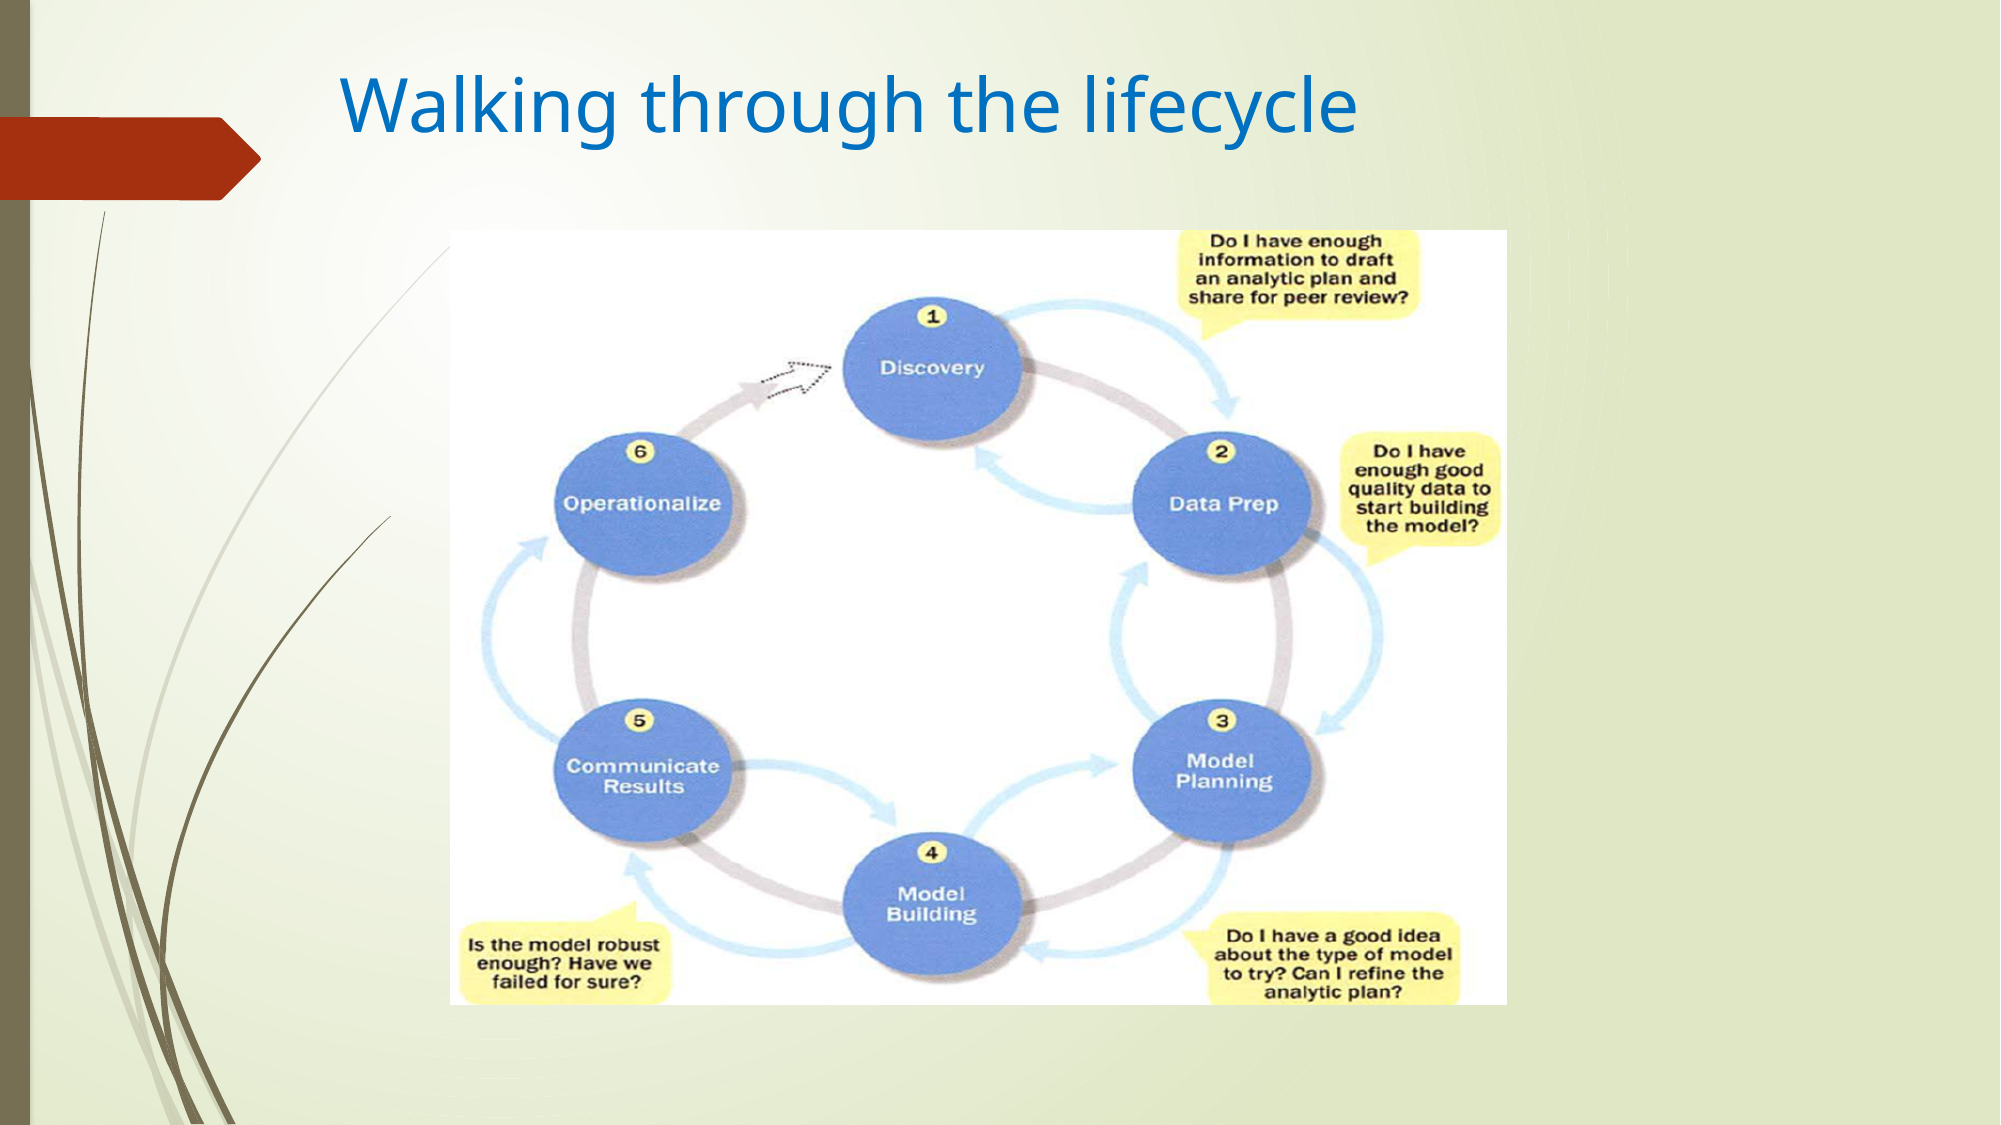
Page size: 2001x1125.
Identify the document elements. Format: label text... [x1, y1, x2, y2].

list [449, 230, 1507, 1006]
title Walking through the lifecycle [324, 50, 1675, 225]
